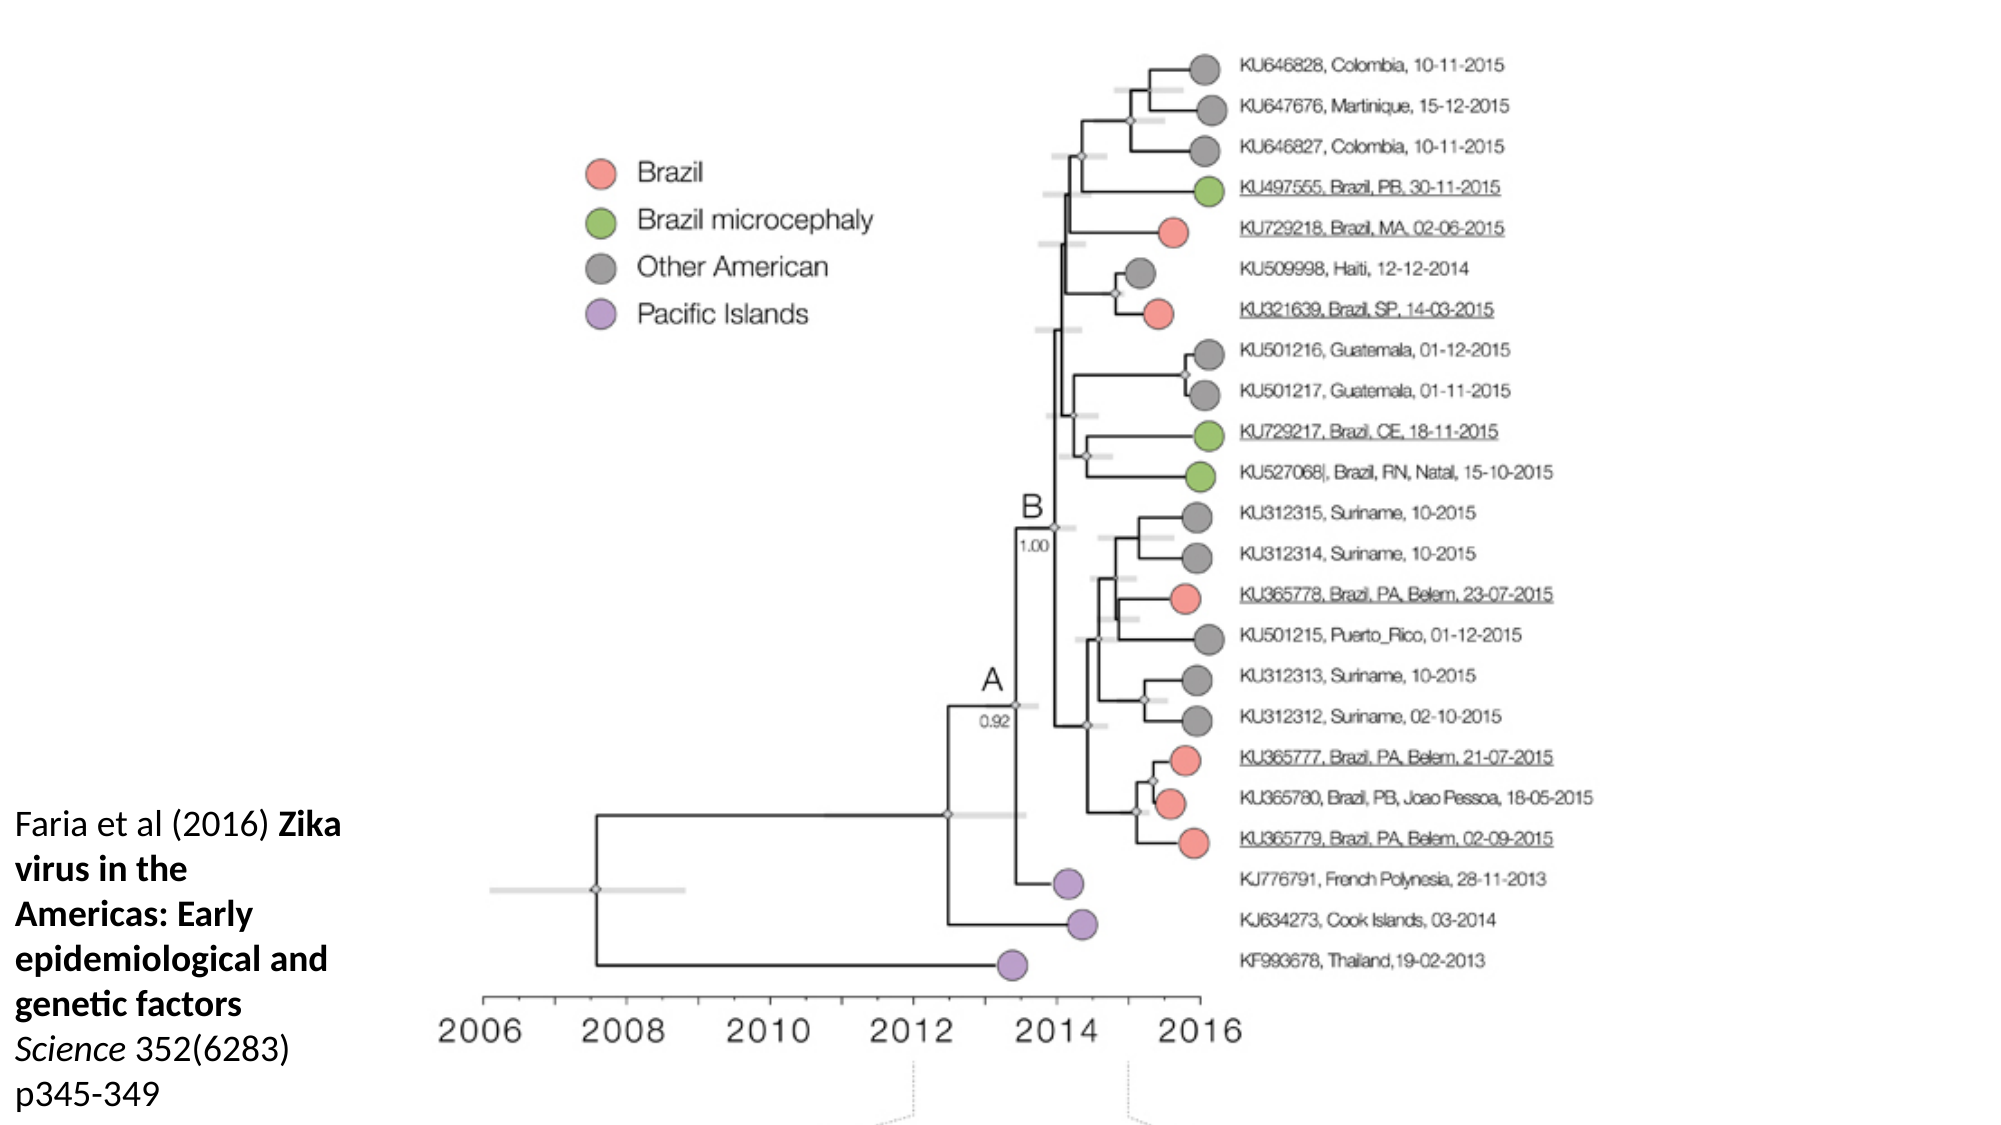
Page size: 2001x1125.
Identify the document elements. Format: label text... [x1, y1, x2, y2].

text_box Faria et al (2016) Zika virus in the Americas: Early epidemiological and genetic factors Science 352(6283) p345-349 [0, 791, 357, 1122]
picture [357, 0, 1643, 1125]
